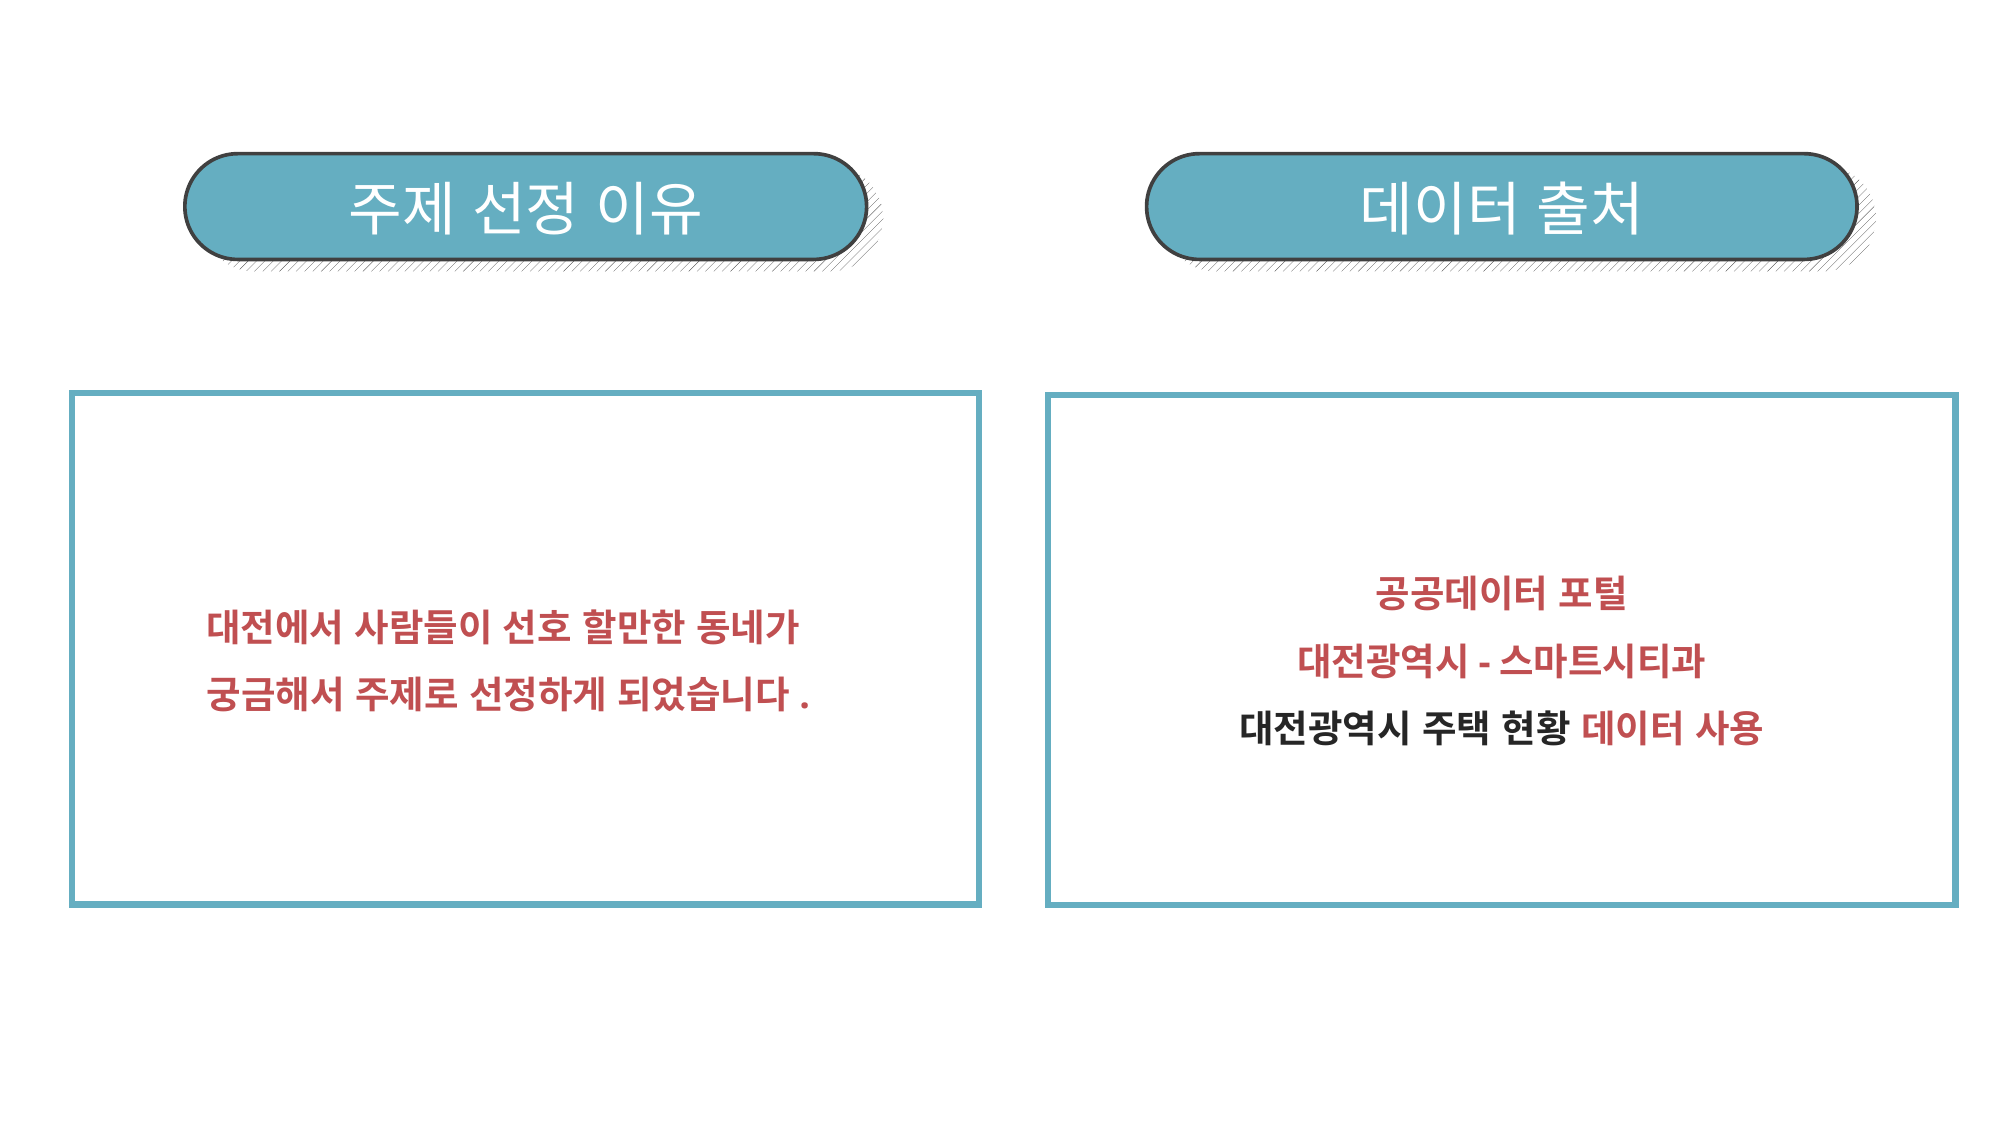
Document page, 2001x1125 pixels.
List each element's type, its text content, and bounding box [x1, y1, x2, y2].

text_box [71, 392, 980, 536]
text_box [215, 170, 885, 273]
text_box 공공데이터 포털 대전광역시-스마트시티과 대전광역시 주택 현황 데이터 사용 [1013, 536, 1991, 762]
text_box 대전에서 사람들이 선호 할만한 동네가 궁금해서 주제로 선정하게 되었습니다. [19, 536, 998, 762]
text_box [1047, 762, 1956, 906]
text_box 주제 선정 이유 [183, 152, 868, 261]
text_box [1177, 167, 1878, 273]
text_box 데이터 출처 [1145, 152, 1859, 261]
text_box [1047, 394, 1956, 536]
text_box [71, 762, 980, 906]
